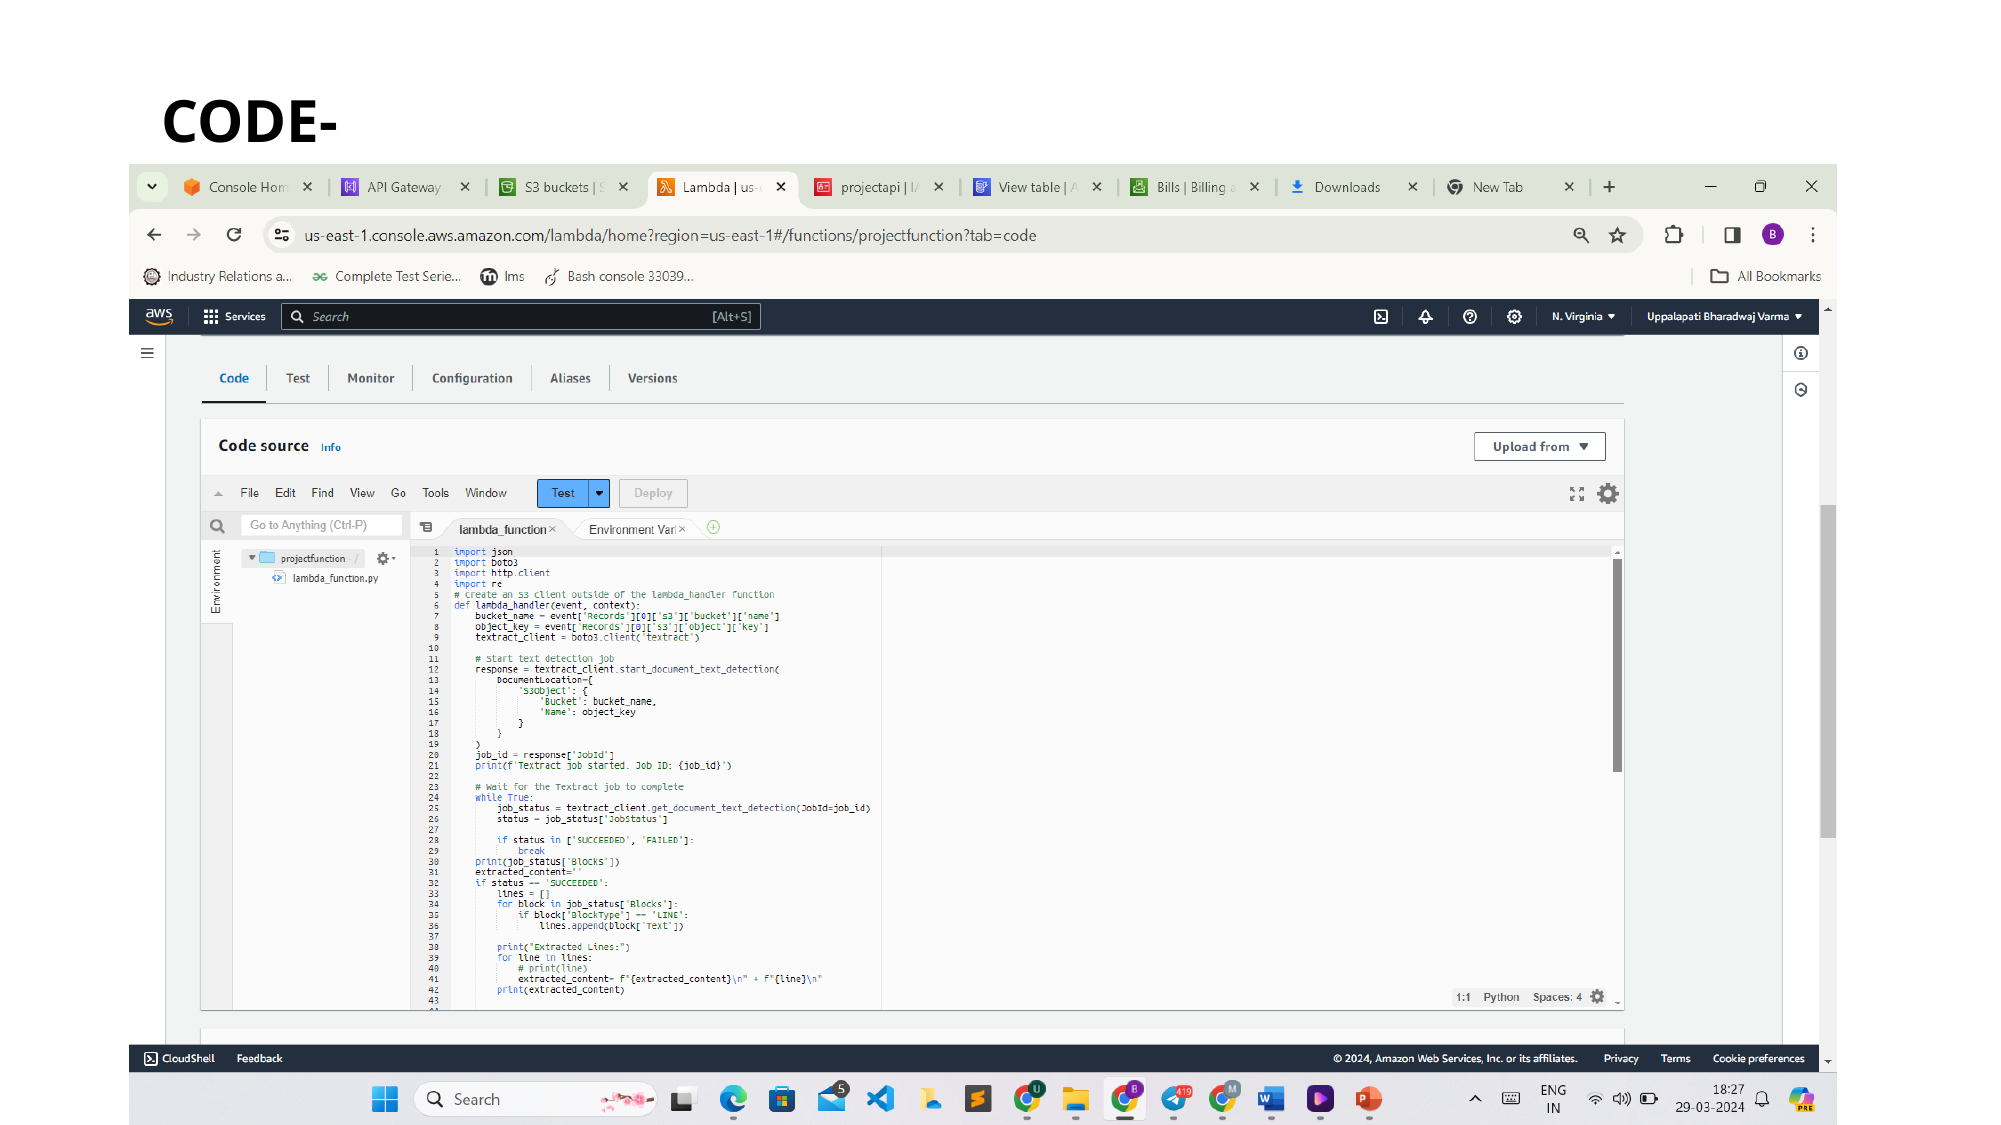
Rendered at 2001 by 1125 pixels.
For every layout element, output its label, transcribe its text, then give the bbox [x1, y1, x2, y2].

picture [129, 164, 1837, 1125]
title CODE- [146, 11, 1854, 163]
